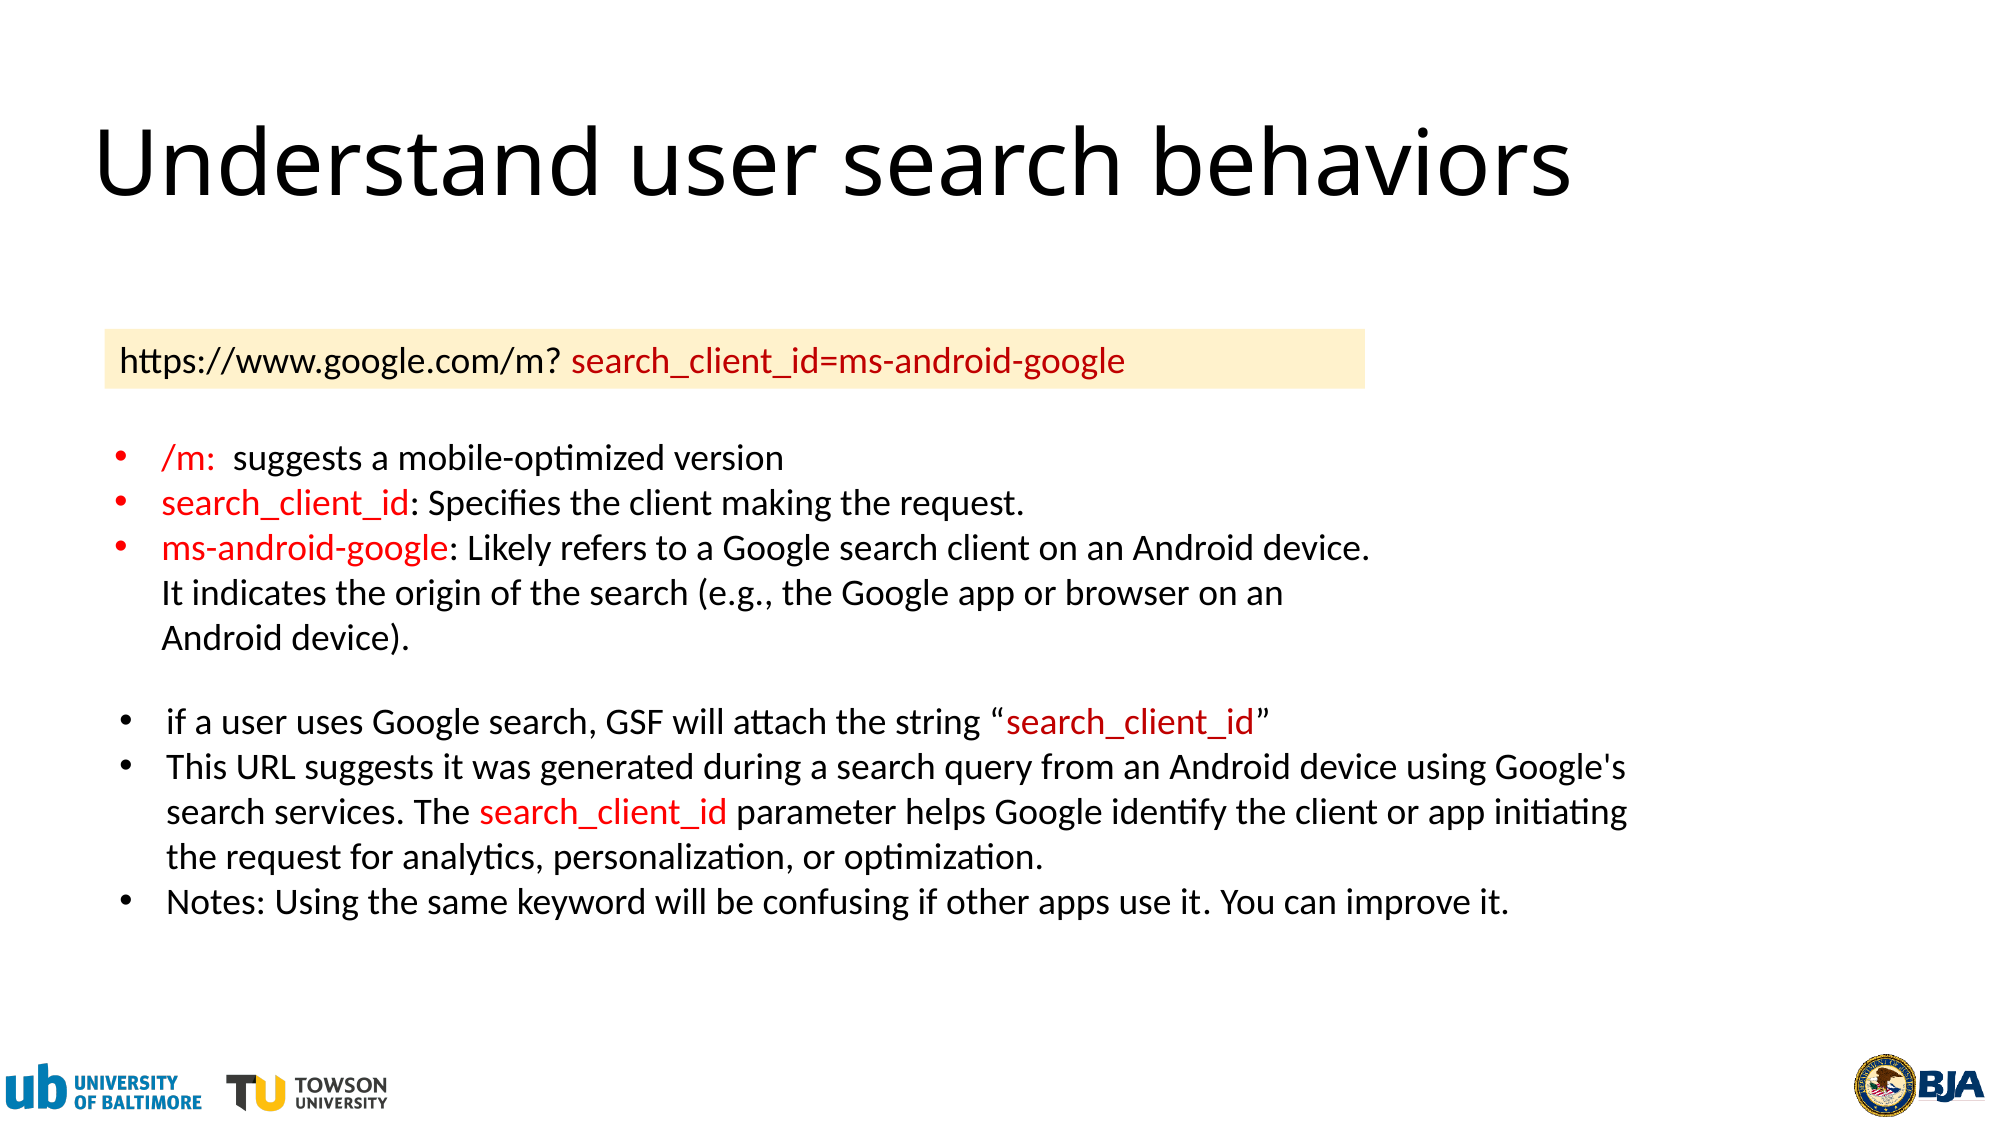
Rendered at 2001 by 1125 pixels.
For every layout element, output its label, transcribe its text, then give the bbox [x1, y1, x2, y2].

title Understand user search behaviors [77, 57, 1803, 275]
picture [0, 1031, 407, 1125]
text_box https://www.google.com/m? search_client_id=ms-android-google [104, 328, 1365, 389]
text_box /m: suggests a mobile-optimized version search_client_id: Specifies the client making the request. ms-android-google: Likely refers to a Google search client on an Android device. It indicates the origin of the search (e.g., the Google app or browser on an Android device). [99, 425, 1403, 666]
picture [1854, 1054, 1986, 1117]
text_box if a user uses Google search, GSF will attach the string “search_client_id” This URL suggests it was generated during a search query from an Android device using Google's search services. The search_client_id parameter helps Google identify the client or app initiating the request for analytics, personalization, or optimization. Notes: Using the same keyword will be confusing if other apps use it. You can improve it. [104, 689, 1644, 975]
